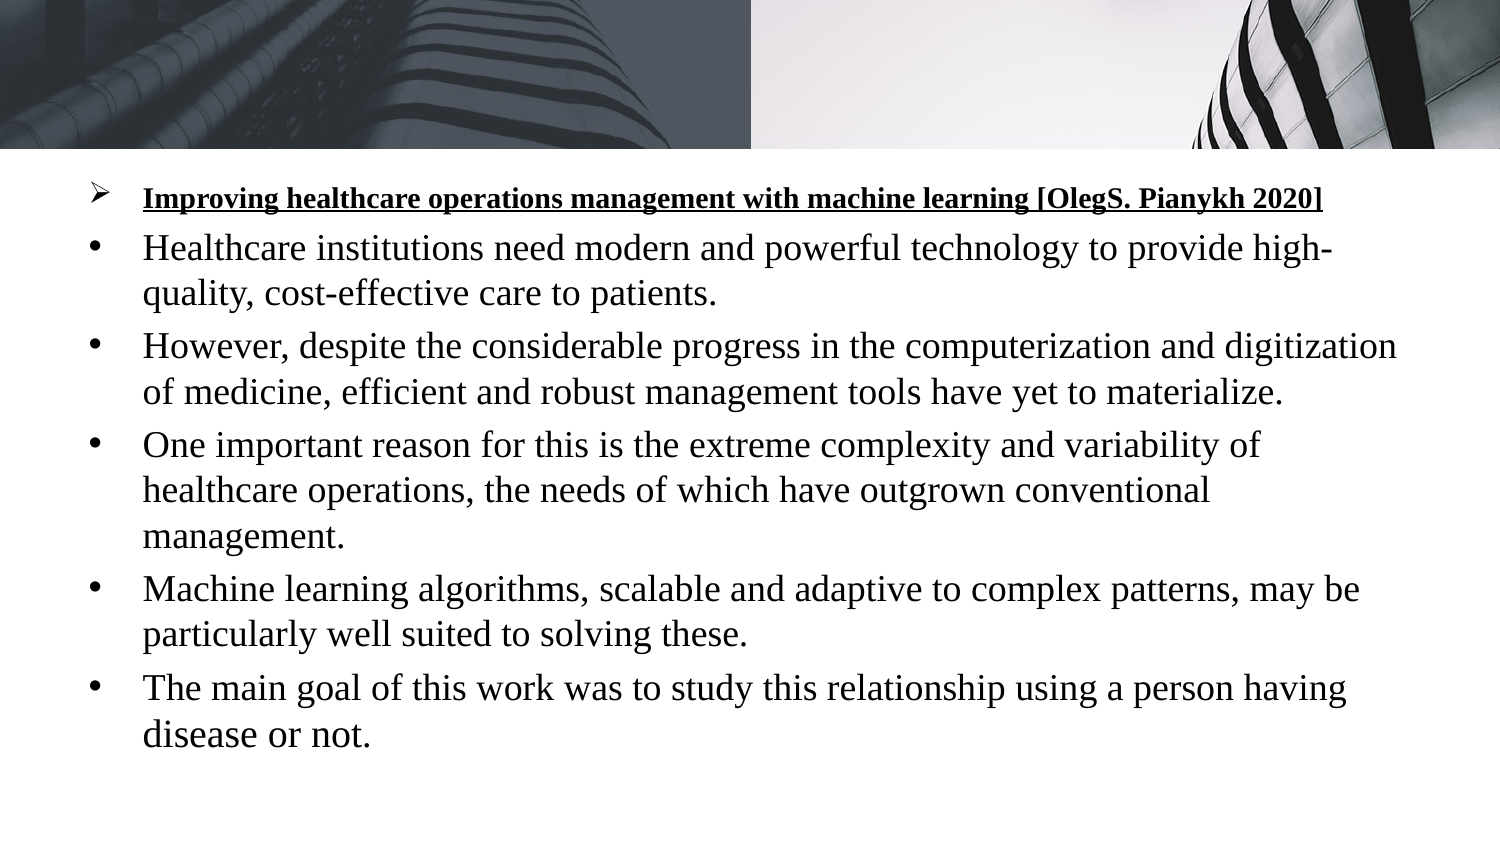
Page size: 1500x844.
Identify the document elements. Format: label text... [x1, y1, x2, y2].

list Improving healthcare operations management with machine learning [OlegS. Pianykh 2020] Healthcare institutions need modern and powerful technology to provide high-quality, cost-effective care to patients. However, despite the considerable progress in the computerization and digitization of medicine, efficient and robust management tools have yet to materialize. One important reason for this is the extreme complexity and variability of healthcare operations, the needs of which have outgrown conventional management. Machine learning algorithms, scalable and adaptive to complex patterns, may be particularly well suited to solving these. The main goal of this work was to study this relationship using a person having disease or not. [73, 171, 1427, 798]
picture [0, 0, 1500, 844]
